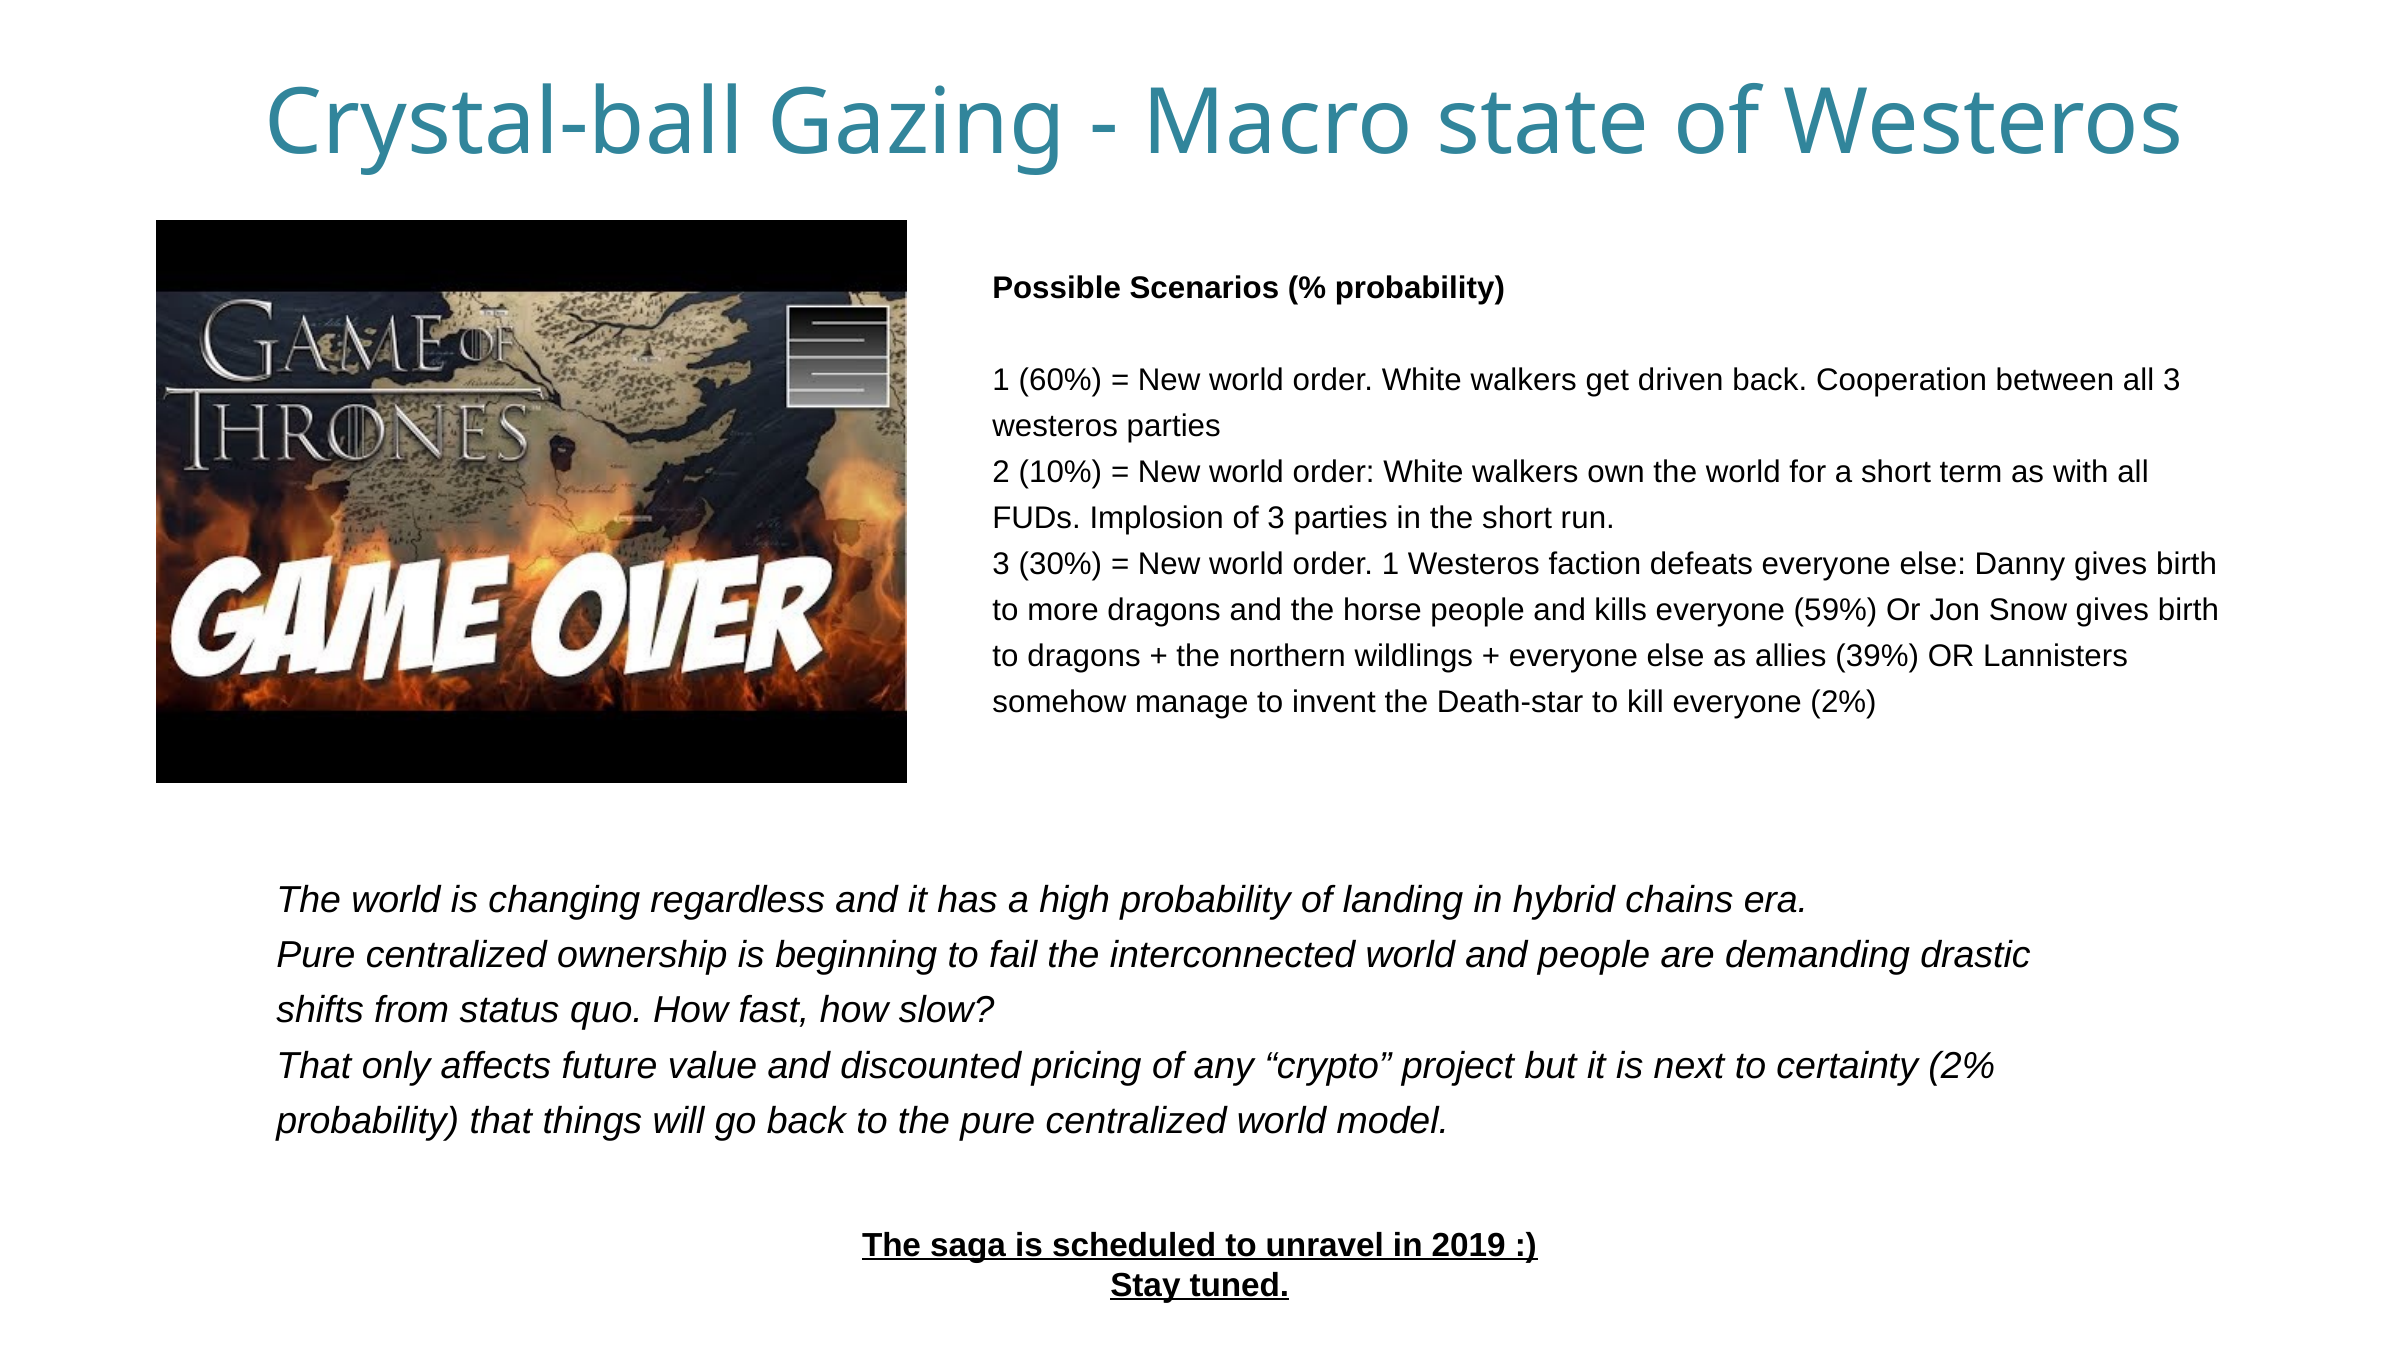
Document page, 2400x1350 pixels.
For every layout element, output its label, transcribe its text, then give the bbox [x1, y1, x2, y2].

text_box The world is changing regardless and it has a high probability of landing in hybrid chains era. Pure centralized ownership is beginning to fail the interconnected world and people are demanding drastic shifts from status quo. How fast, how slow? That only affects future value and discounted pricing of any “crypto” project but it is next to certainty (2% probability) that things will go back to the pure centralized world model. [261, 756, 2139, 1249]
text_box Crystal-ball Gazing - Macro state of Westeros [144, 54, 2305, 180]
text_box Possible Scenarios (% probability) 1 (60%) = New world order. White walkers get driven back. Cooperation between all 3 westeros parties 2 (10%) = New world order: White walkers own the world for a short term as with all FUDs. Implosion of 3 parties in the short run. 3 (30%) = New world order. 1 Westeros faction defeats everyone else: Danny gives birth to more dragons and the horse people and kills everyone (59%) Or Jon Snow gives birth to dragons + the northern wildlings + everyone else as allies (39%) OR Lannisters somehow manage to invent the Death-star to kill everyone (2%) [984, 251, 2244, 753]
picture [155, 220, 907, 784]
text_box The saga is scheduled to unravel in 2019 :) Stay tuned. [770, 1017, 1629, 1350]
